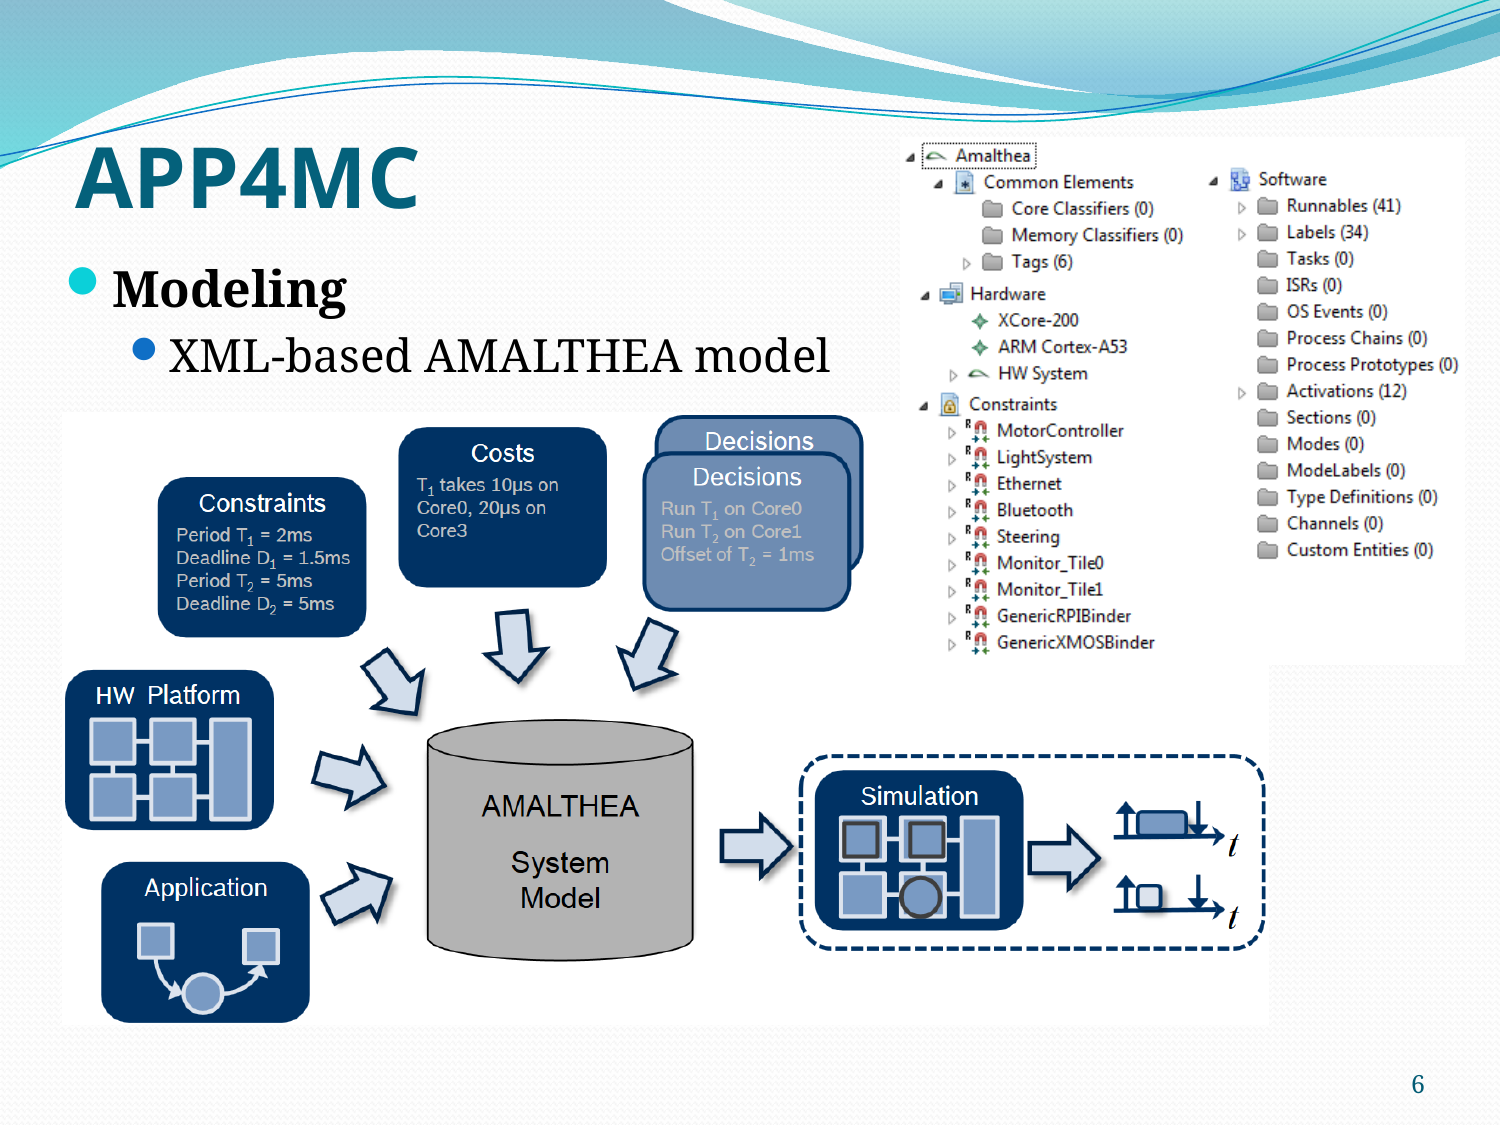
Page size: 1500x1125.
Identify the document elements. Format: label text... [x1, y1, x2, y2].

title APP4MC [75, 115, 1425, 225]
slide_number 6 [1299, 1042, 1425, 1103]
list Modeling XML-based AMALTHEA model [50, 249, 892, 1038]
picture [899, 137, 1465, 666]
picture [62, 412, 1270, 1026]
